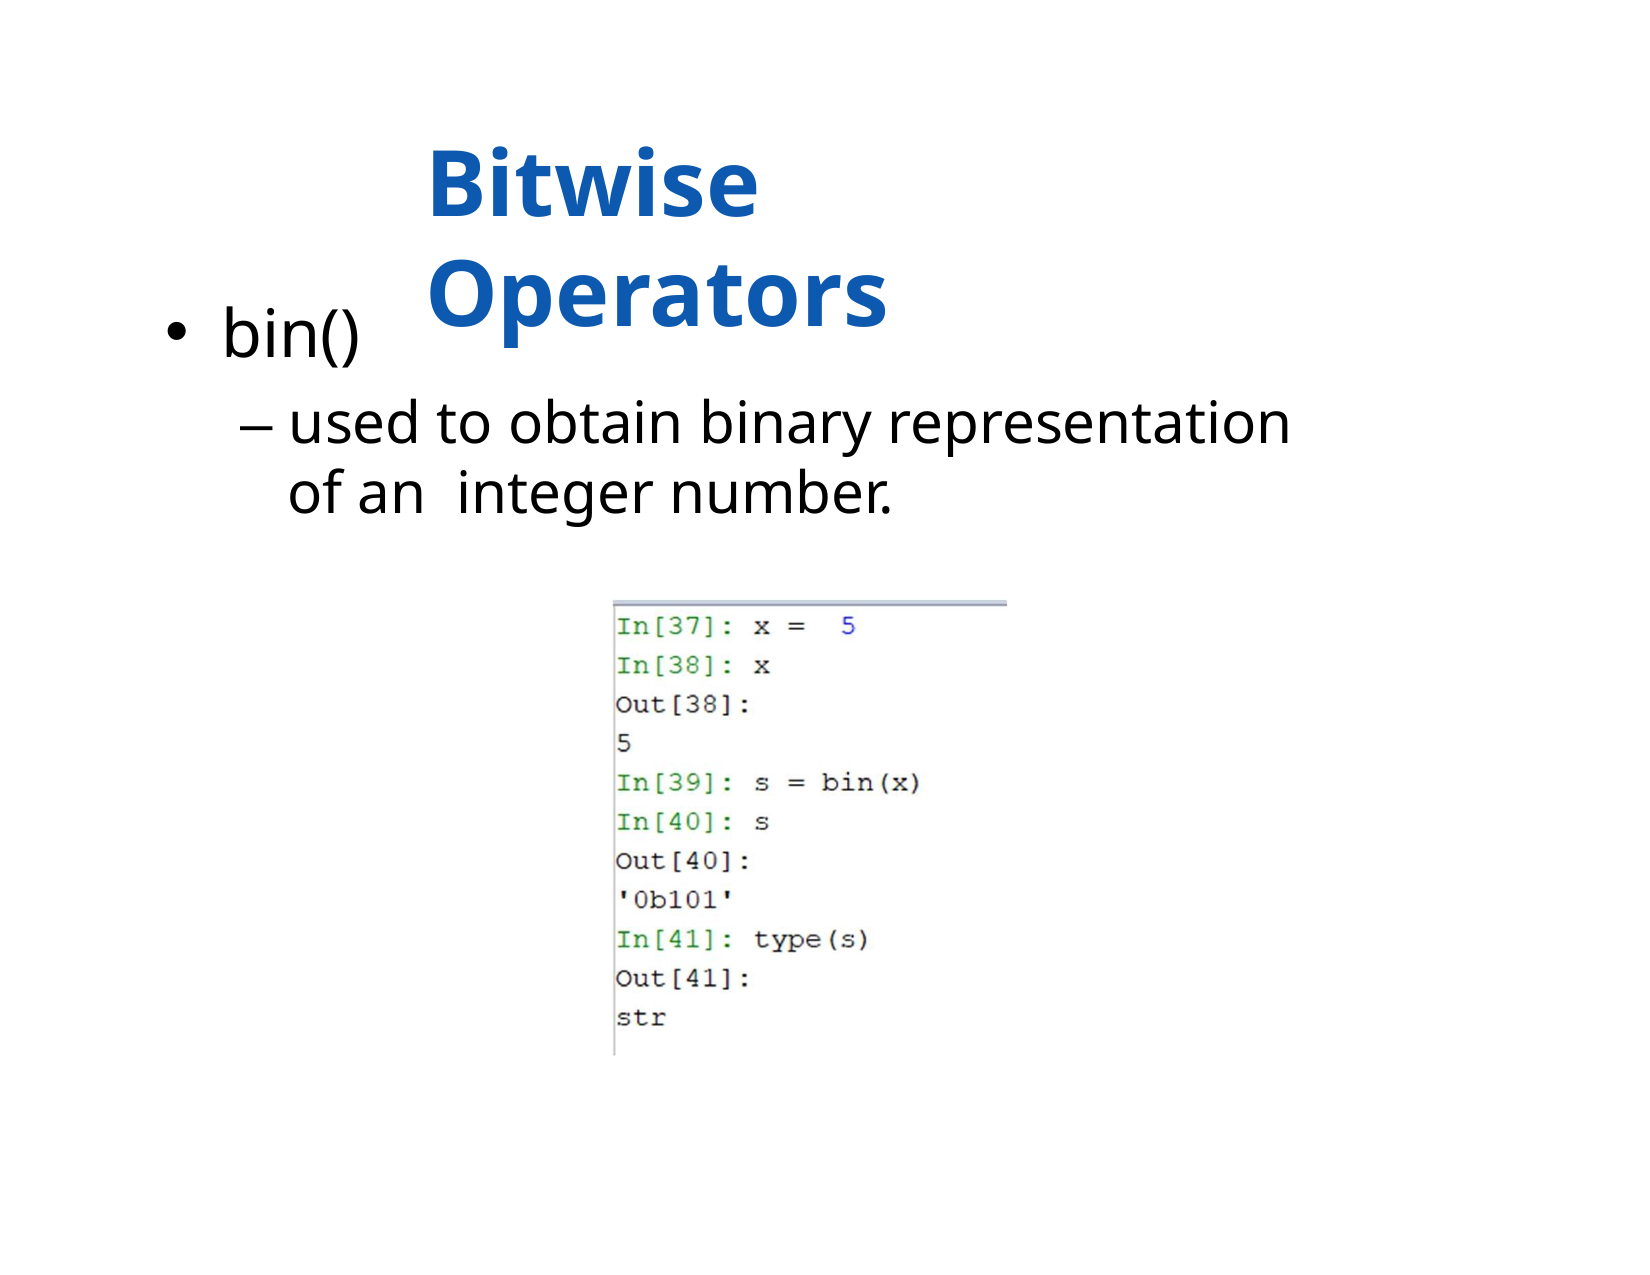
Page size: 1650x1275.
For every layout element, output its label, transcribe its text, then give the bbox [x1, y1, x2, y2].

text_box [611, 599, 1008, 1056]
text_box bin() – used to obtain binary representation of an integer number. [163, 272, 1327, 525]
title Bitwise Operators [422, 122, 1228, 272]
